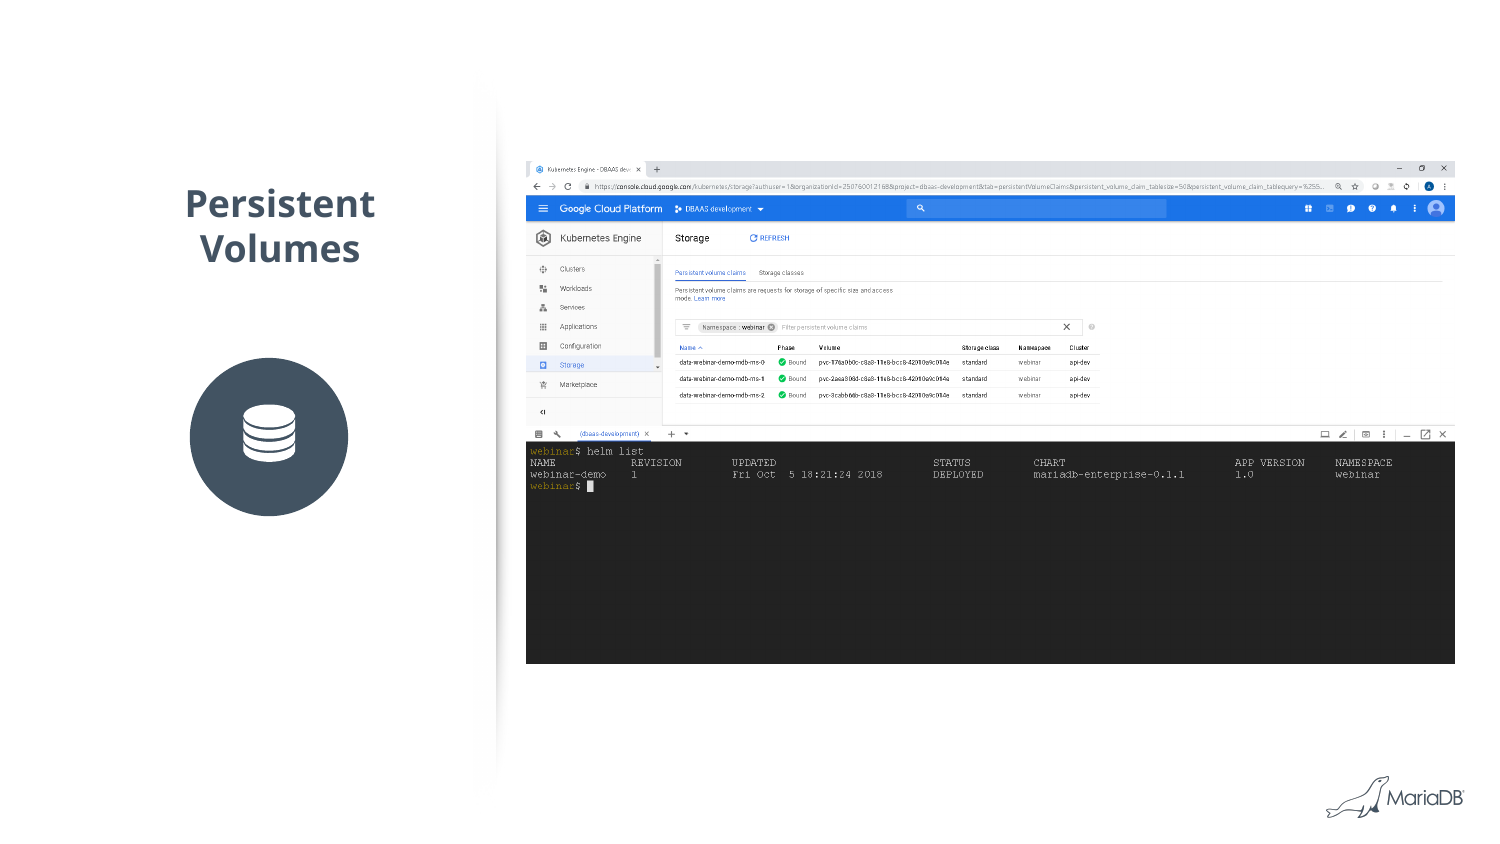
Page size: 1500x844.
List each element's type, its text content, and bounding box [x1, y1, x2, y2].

picture [473, 0, 513, 844]
picture [1326, 776, 1465, 818]
picture [526, 160, 1455, 665]
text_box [189, 357, 349, 517]
title Persistent Volumes [112, 109, 449, 282]
